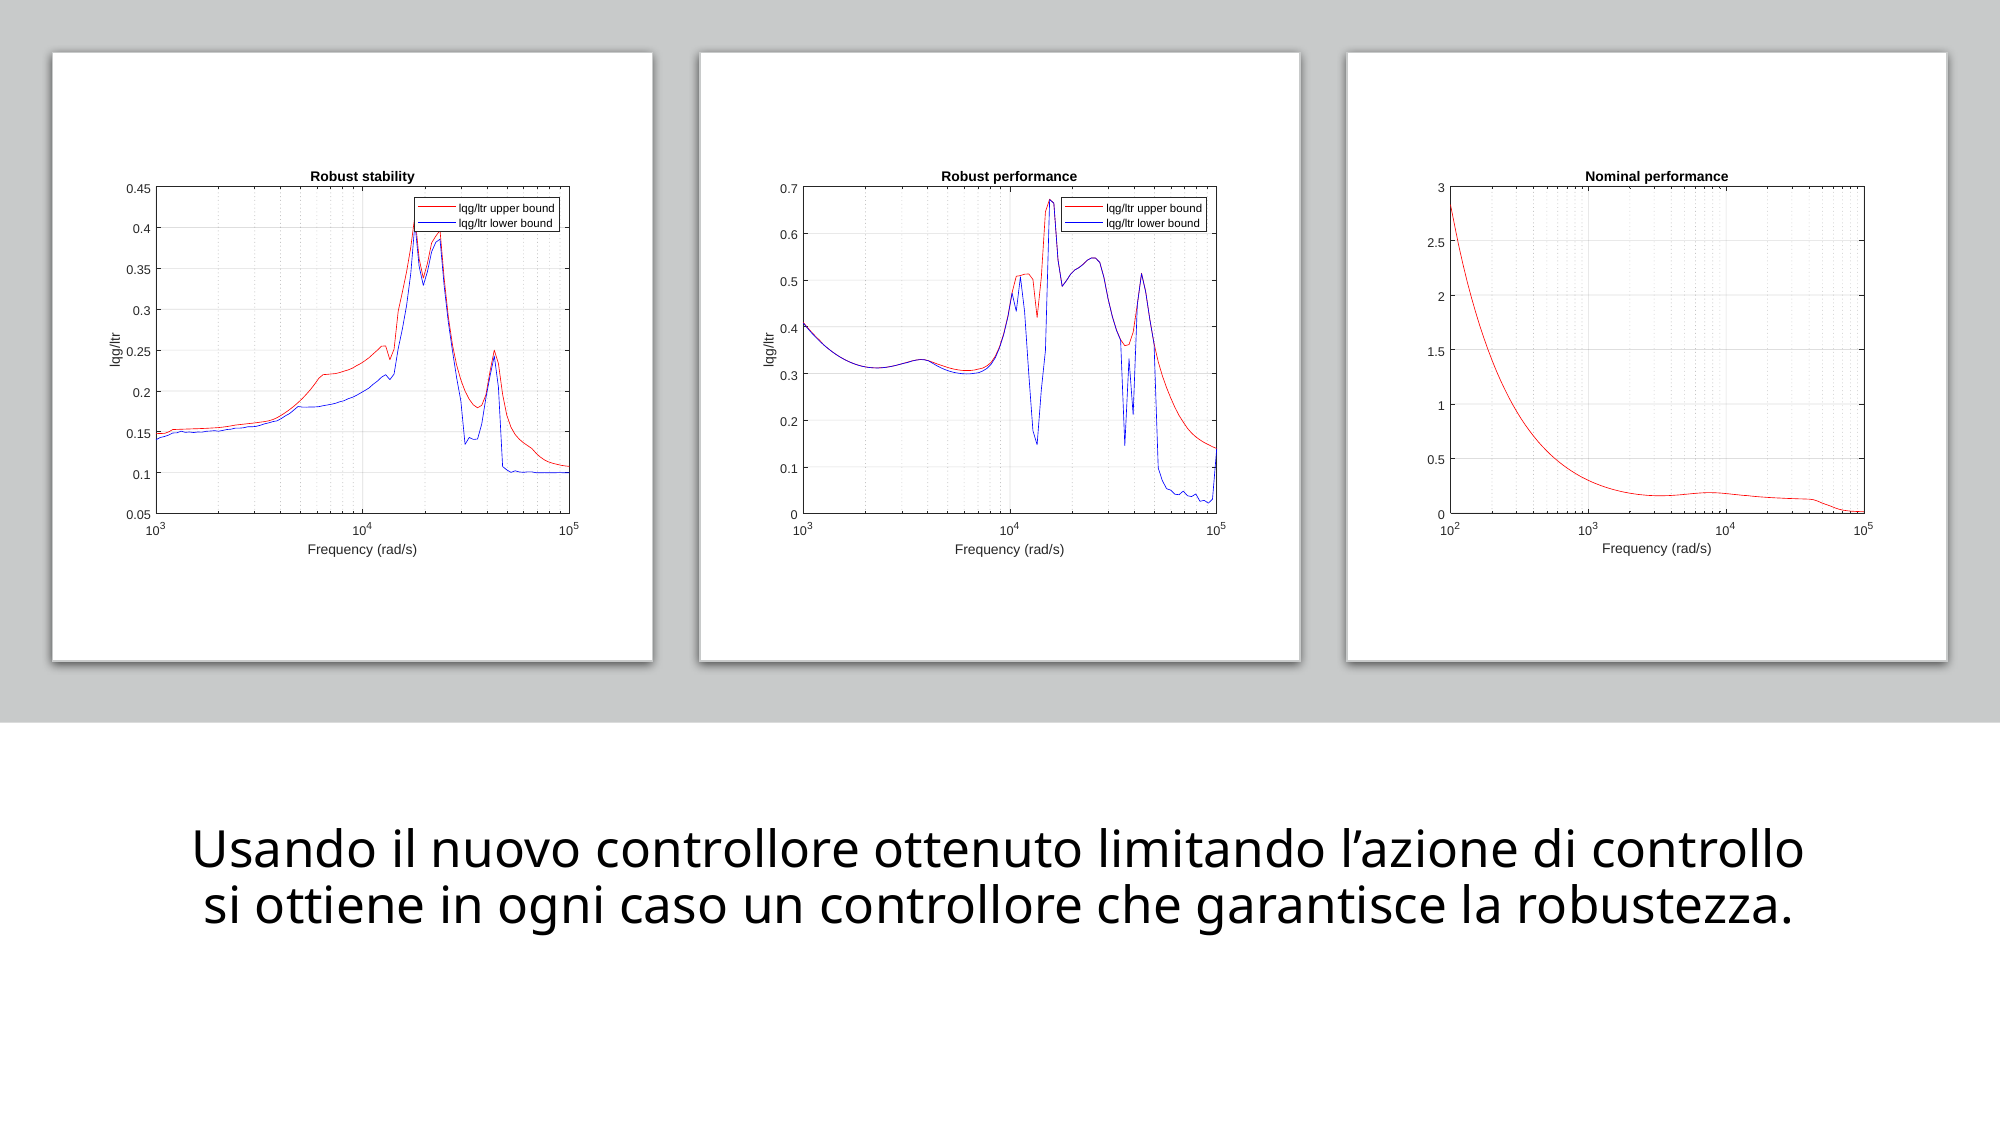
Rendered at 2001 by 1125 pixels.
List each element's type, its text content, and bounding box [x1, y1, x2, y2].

text_box Usando il nuovo controllore ottenuto limitando l’azione di controllo si ottiene in ogni caso un controllore che garantisce la robustezza. [162, 761, 1838, 942]
picture [733, 157, 1267, 557]
picture [86, 157, 619, 557]
text_box [52, 52, 654, 662]
text_box [699, 52, 1301, 662]
text_box [0, 0, 2000, 724]
text_box [1346, 52, 1948, 662]
picture [1380, 156, 1914, 556]
